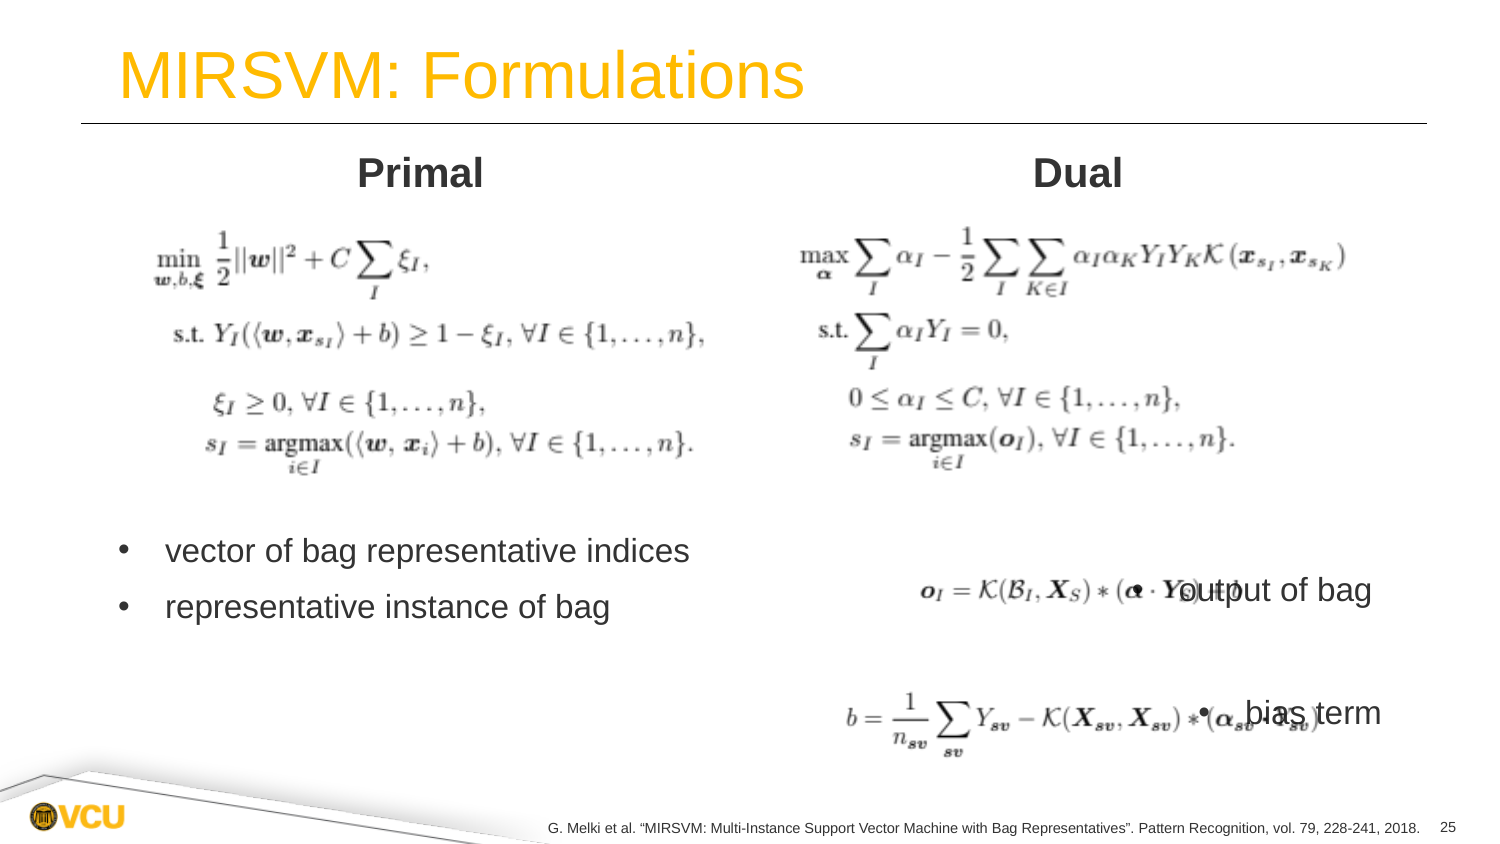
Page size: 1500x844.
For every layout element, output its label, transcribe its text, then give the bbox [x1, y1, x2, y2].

picture [791, 221, 1368, 491]
picture [910, 561, 1249, 622]
list Primal [103, 137, 738, 204]
title MIRSVM: Formulations [103, 34, 1398, 138]
picture [132, 221, 710, 492]
slide_number 25 [1449, 813, 1472, 841]
list Dual [759, 137, 1398, 204]
text_box G. Melki et al. “MIRSVM: Multi-Instance Support Vector Machine with Bag Representatives”. Pattern Recognition, vol. 79, 228-241, 2018. [519, 796, 1449, 844]
picture [834, 674, 1325, 764]
